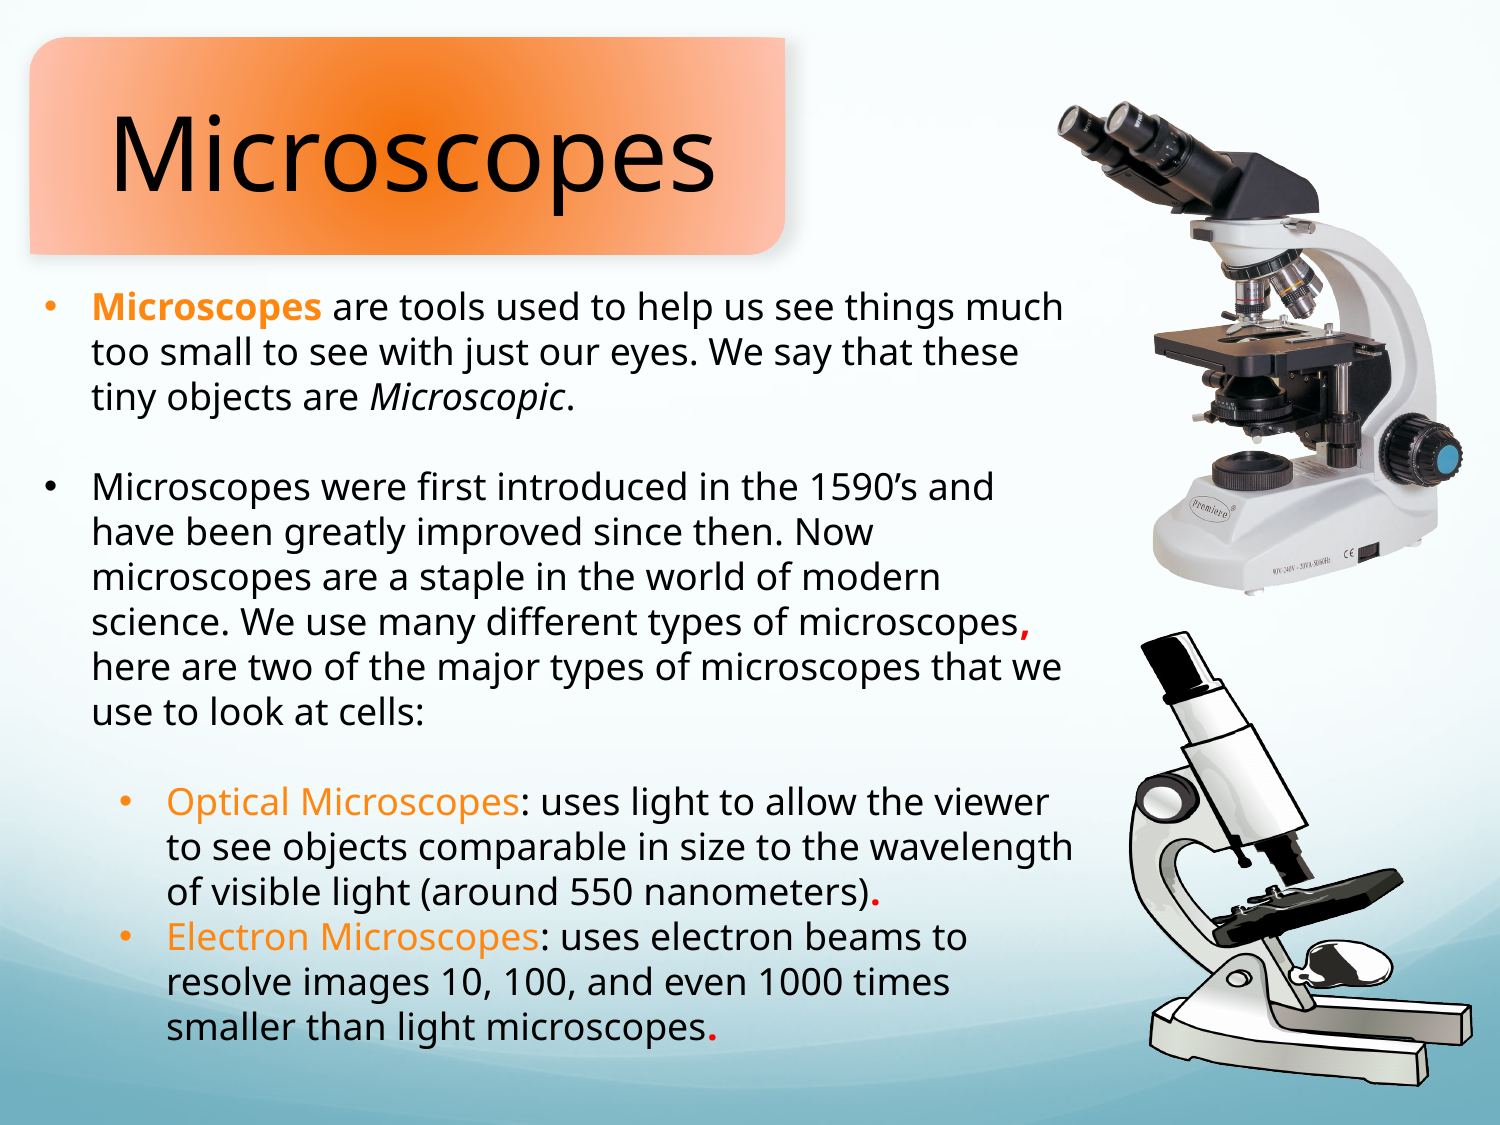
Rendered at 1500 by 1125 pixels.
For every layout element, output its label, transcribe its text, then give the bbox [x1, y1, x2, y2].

picture [1127, 630, 1474, 1088]
picture [1051, 94, 1474, 605]
text_box Microscopes are tools used to help us see things much too small to see with just our eyes. We say that these tiny objects are Microscopic. Microscopes were first introduced in the 1590’s and have been greatly improved since then. Now microscopes are a staple in the world of modern science. We use many different types of microscopes, here are two of the major types of microscopes that we use to look at cells: Optical Microscopes: uses light to allow the viewer to see objects comparable in size to the wavelength of visible light (around 550 nanometers). Electron Microscopes: uses electron beams to resolve images 10, 100, and even 1000 times smaller than light microscopes. [29, 275, 1101, 1056]
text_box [28, 37, 805, 255]
